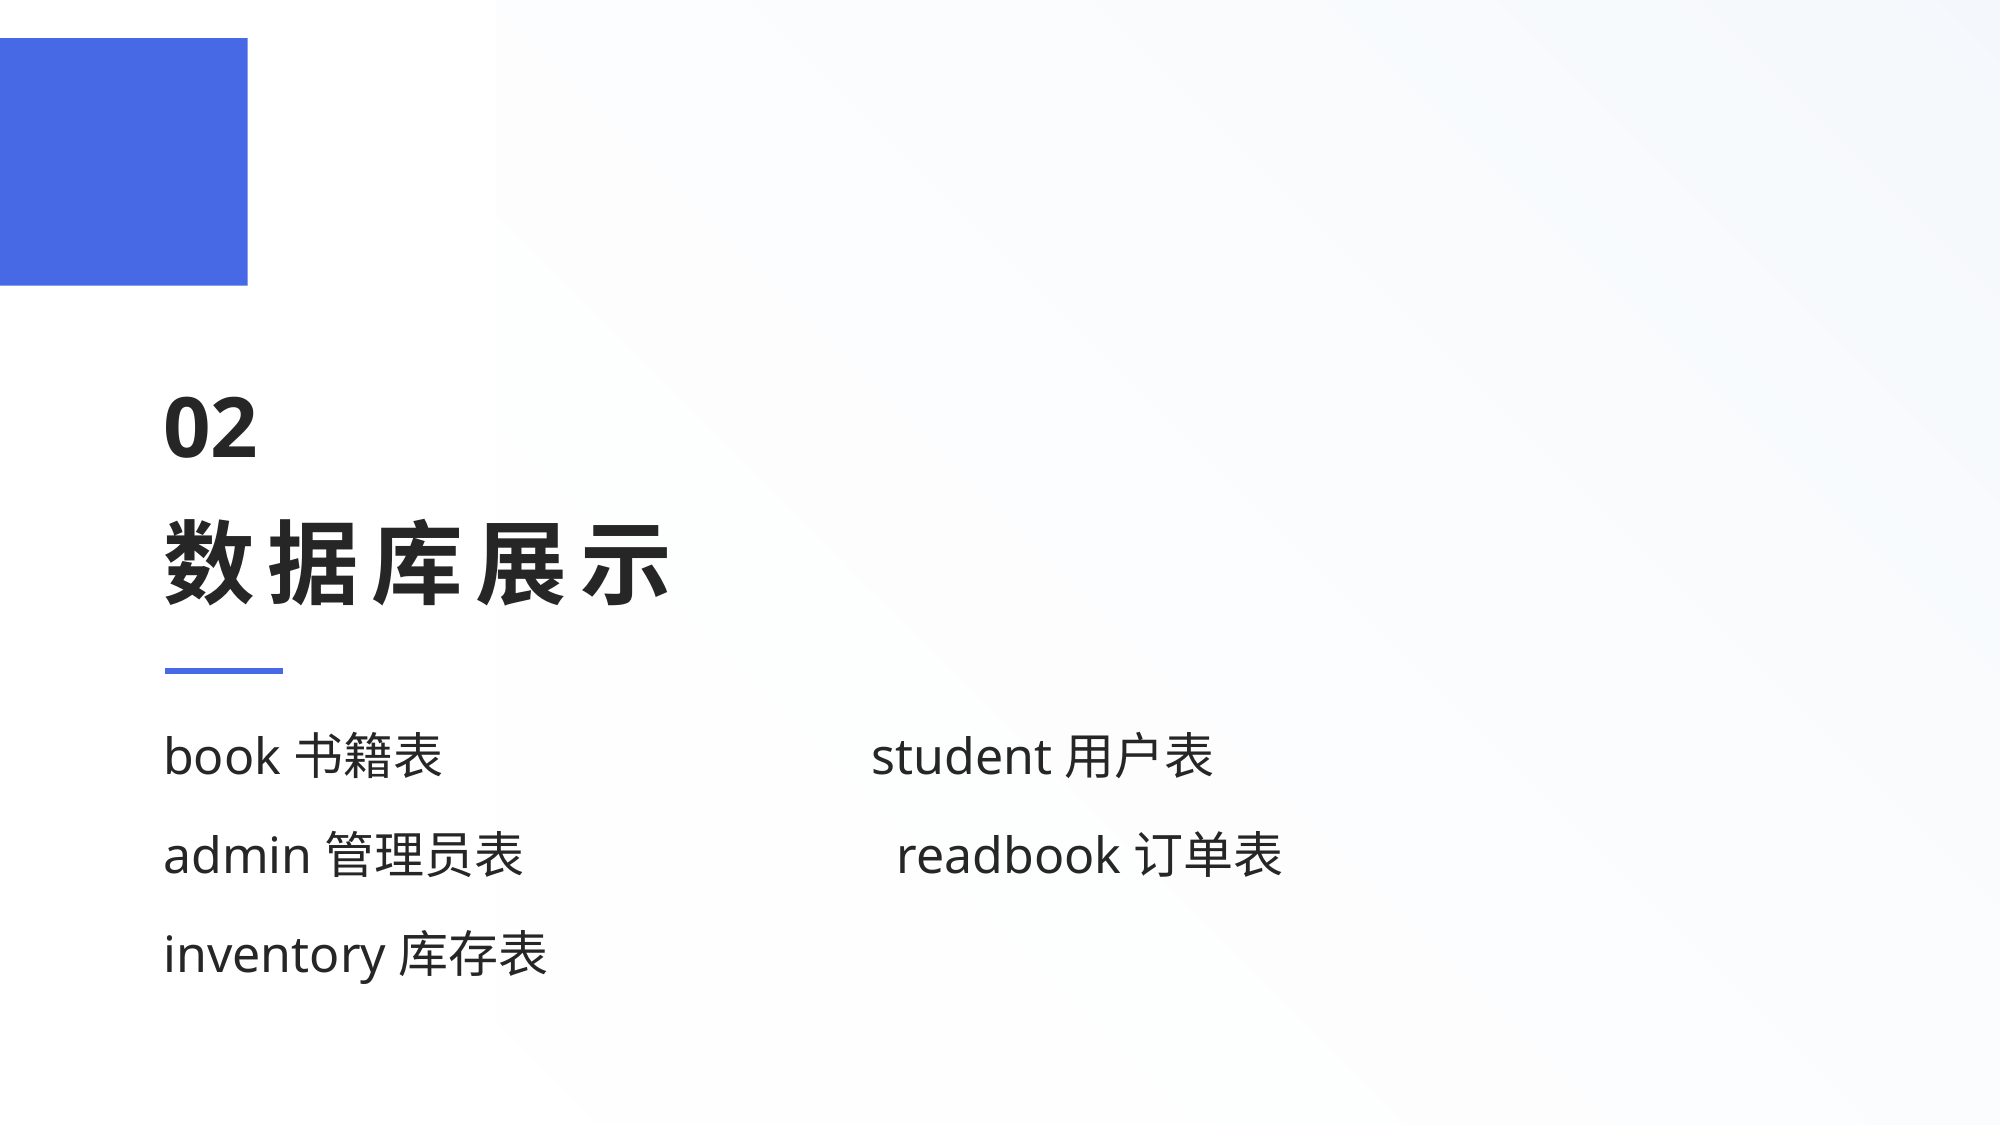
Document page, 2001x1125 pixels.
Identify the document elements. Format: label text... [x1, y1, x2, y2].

text_box 02 [146, 223, 919, 475]
title 数据库展示 [146, 499, 1841, 636]
list book书籍表 student用户表 admin管理员表 readbook订单表 inventory库存表 [146, 706, 1841, 1015]
